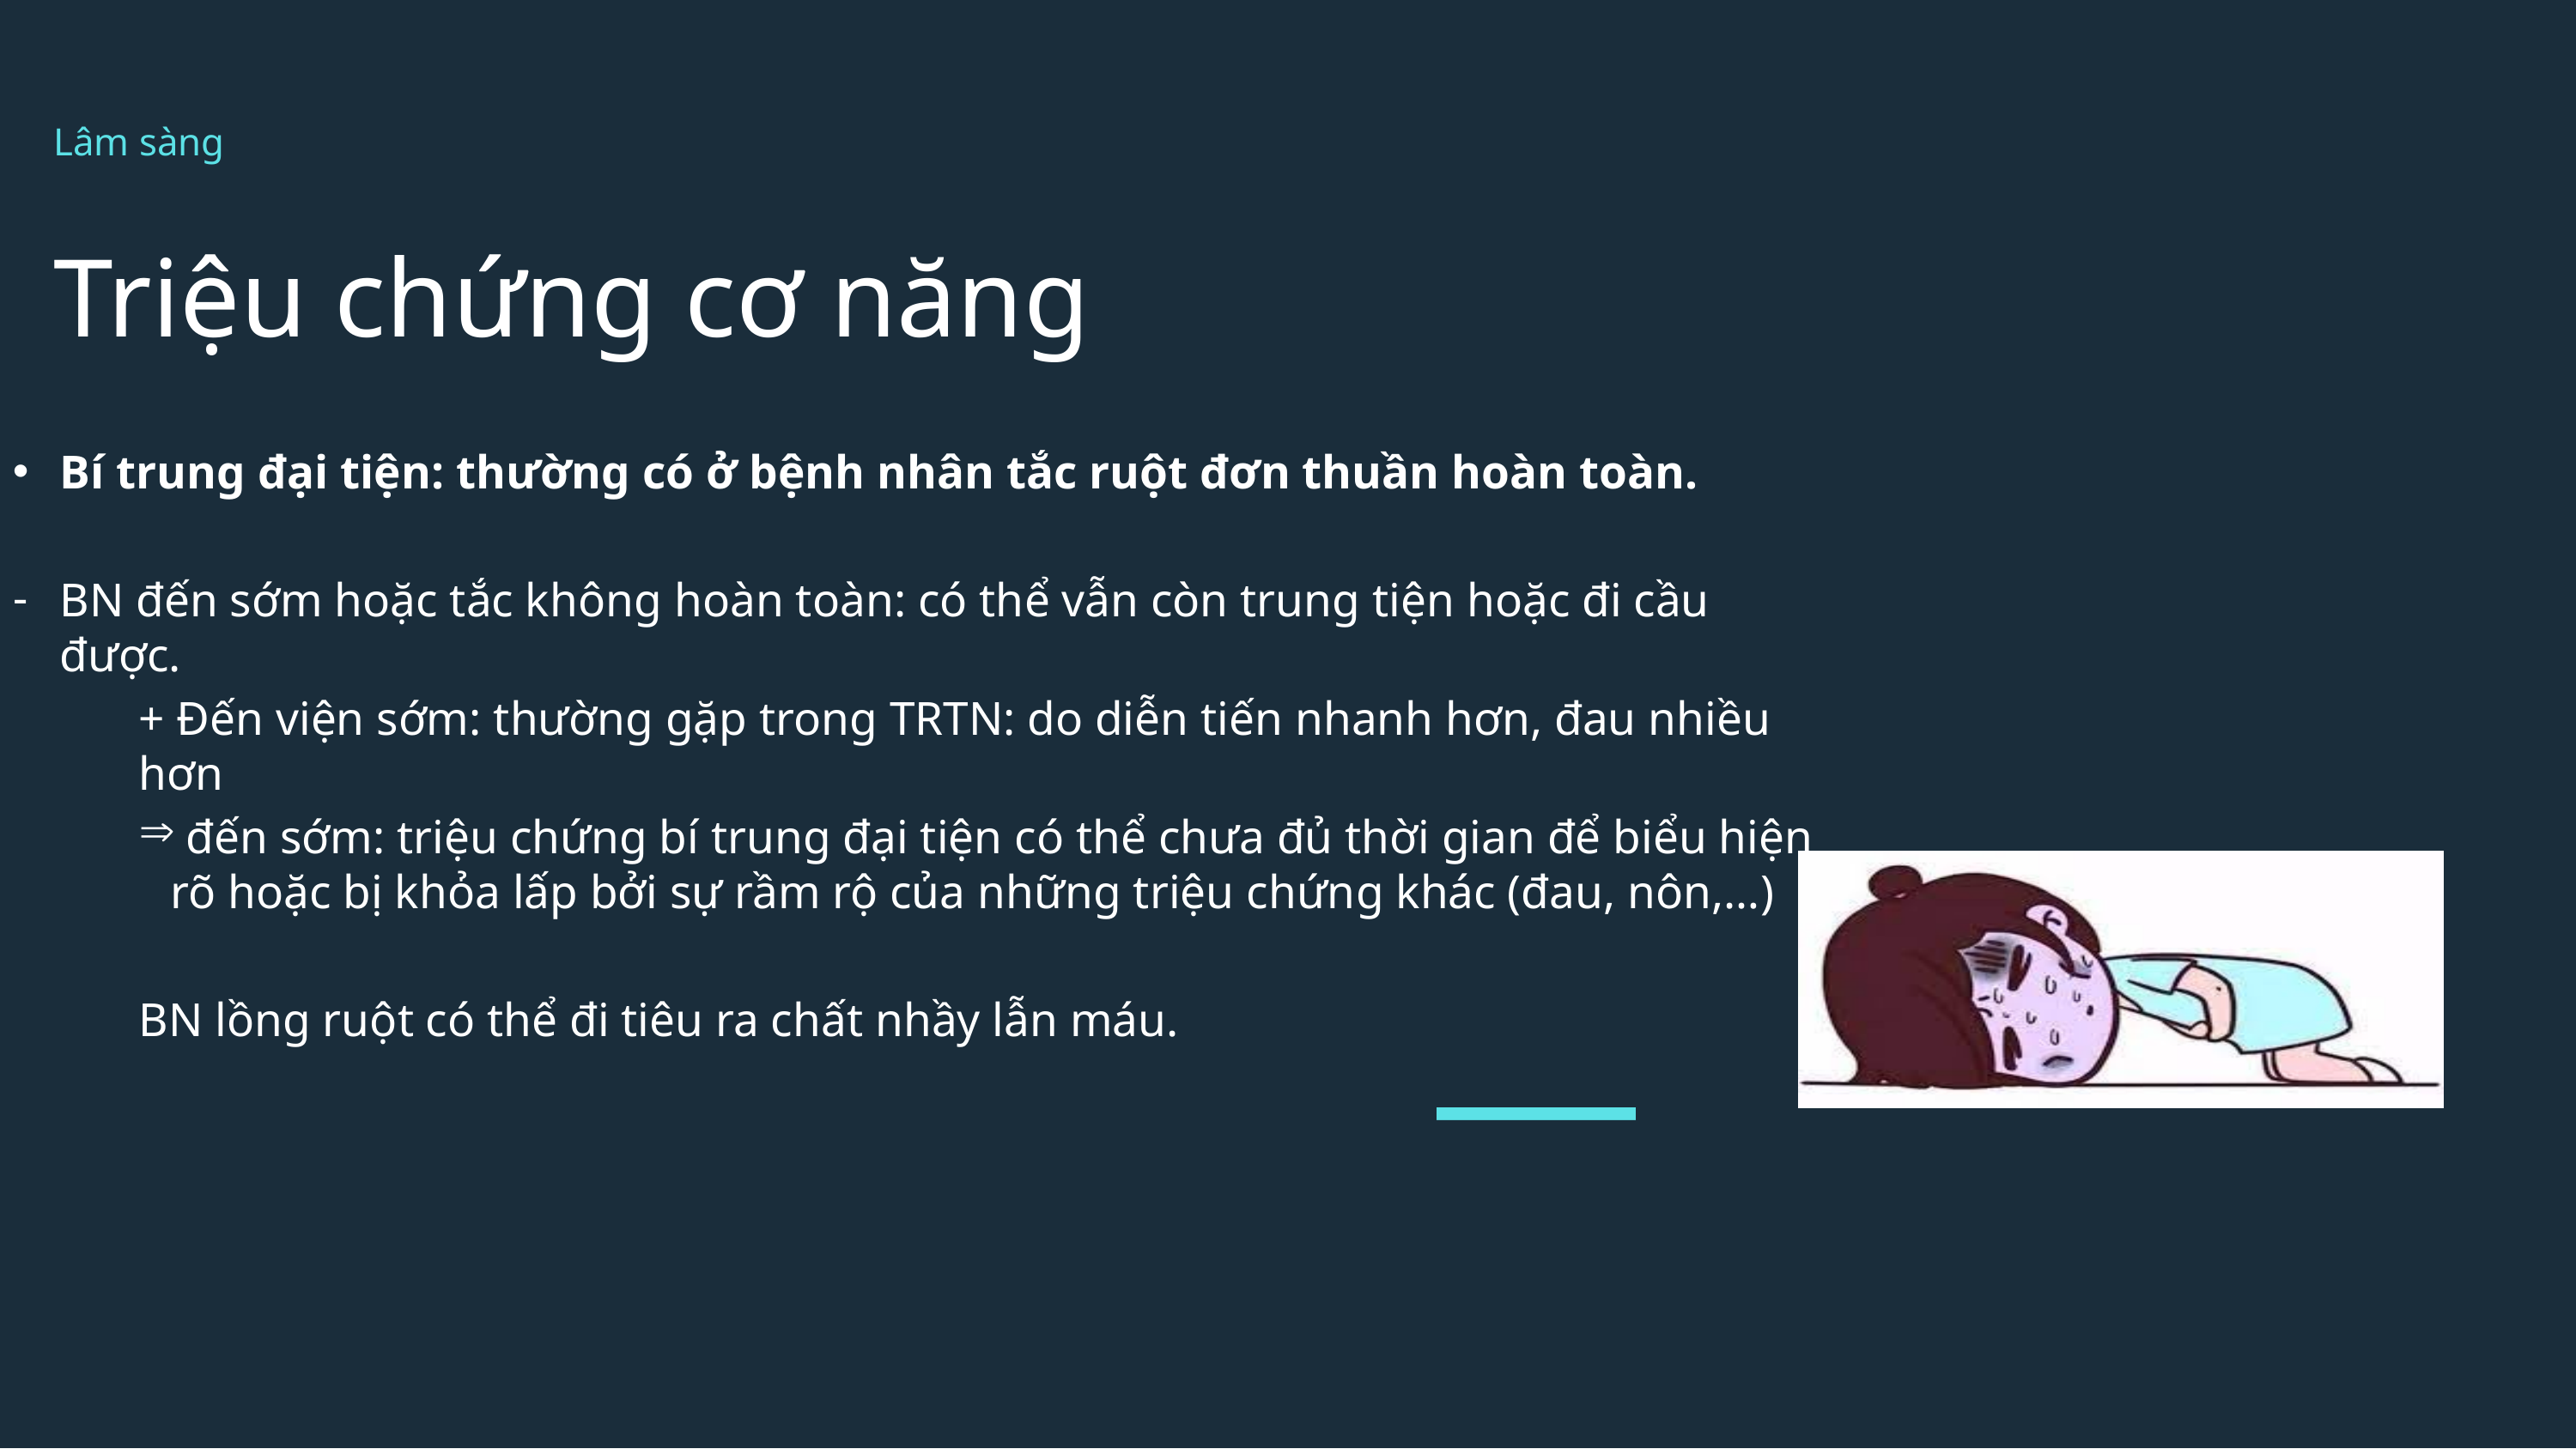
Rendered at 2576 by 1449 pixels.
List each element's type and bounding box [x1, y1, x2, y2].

picture [1437, 1106, 1637, 1121]
picture [1798, 851, 2444, 1108]
text_box [0, 0, 2576, 1449]
